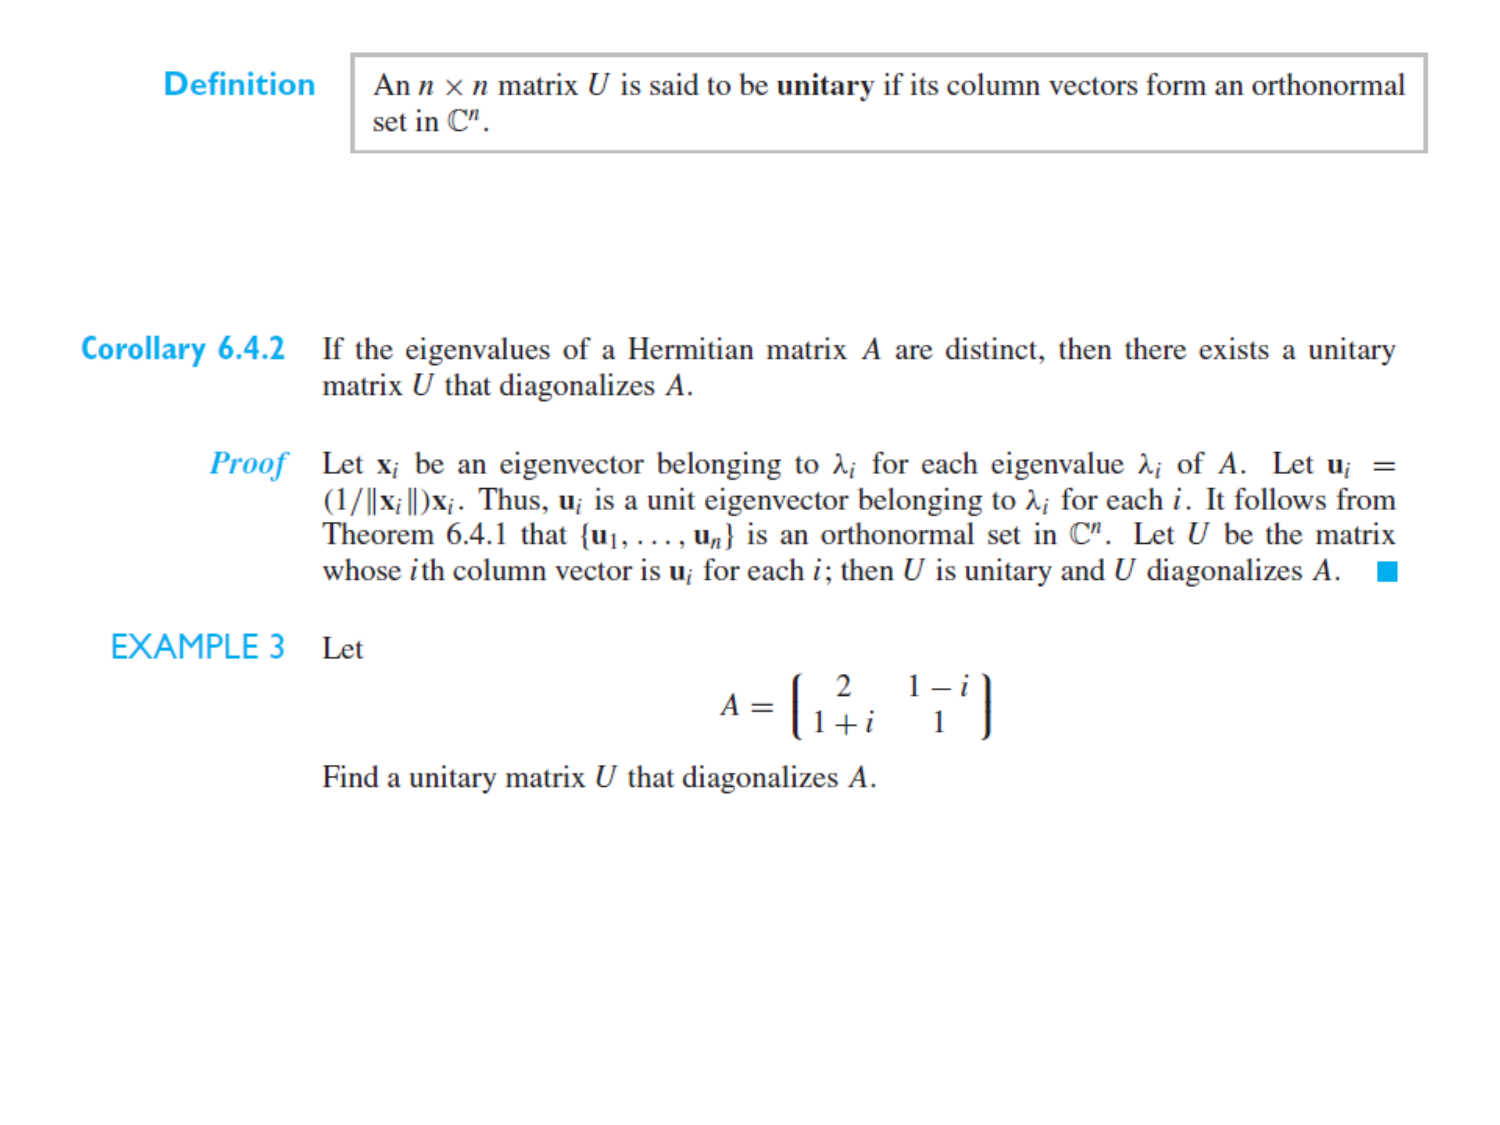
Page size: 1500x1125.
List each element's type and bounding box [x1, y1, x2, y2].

picture [144, 26, 1444, 163]
picture [74, 314, 1426, 811]
